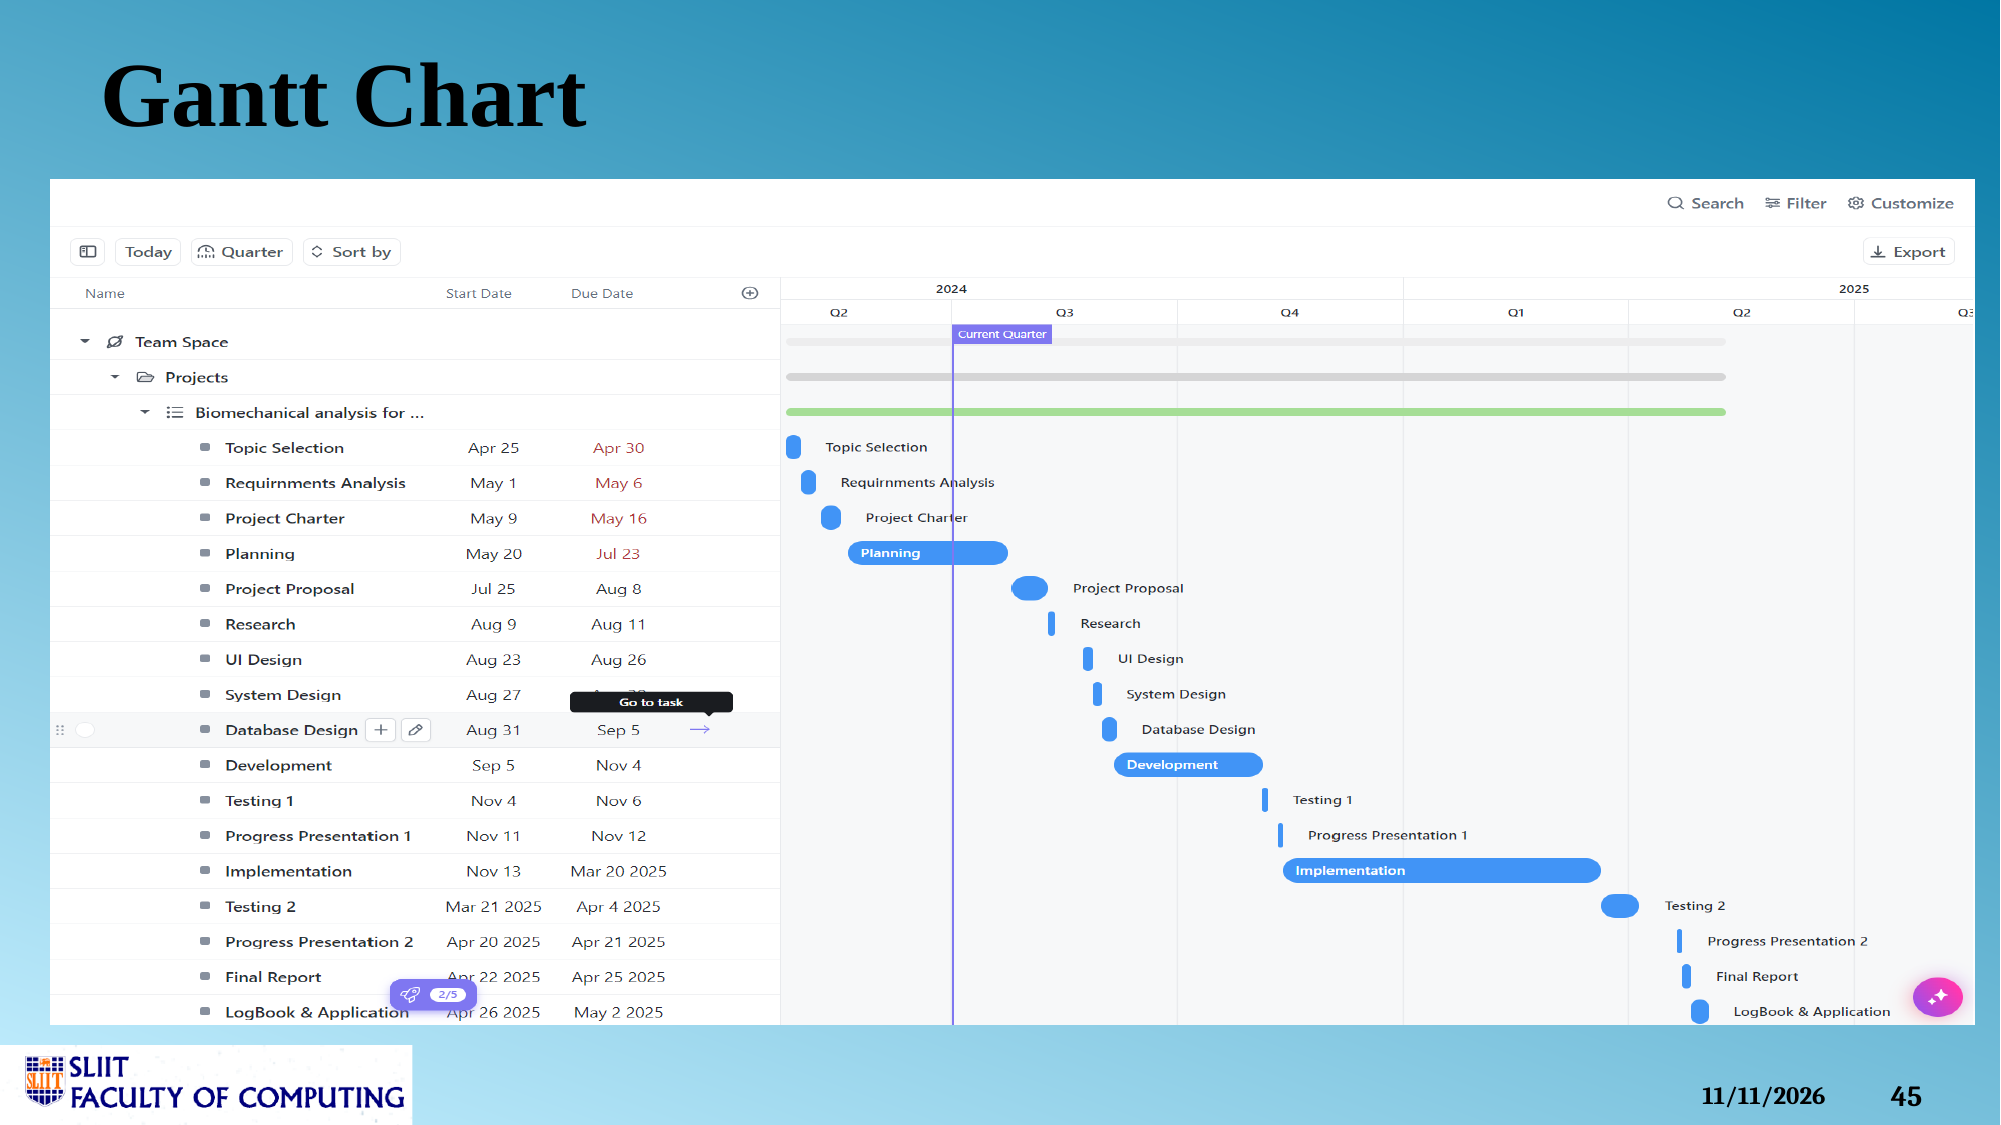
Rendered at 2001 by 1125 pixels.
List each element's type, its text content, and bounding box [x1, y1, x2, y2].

picture [49, 179, 1976, 1026]
picture [0, 1045, 413, 1125]
title Gantt Chart [24, 24, 663, 155]
